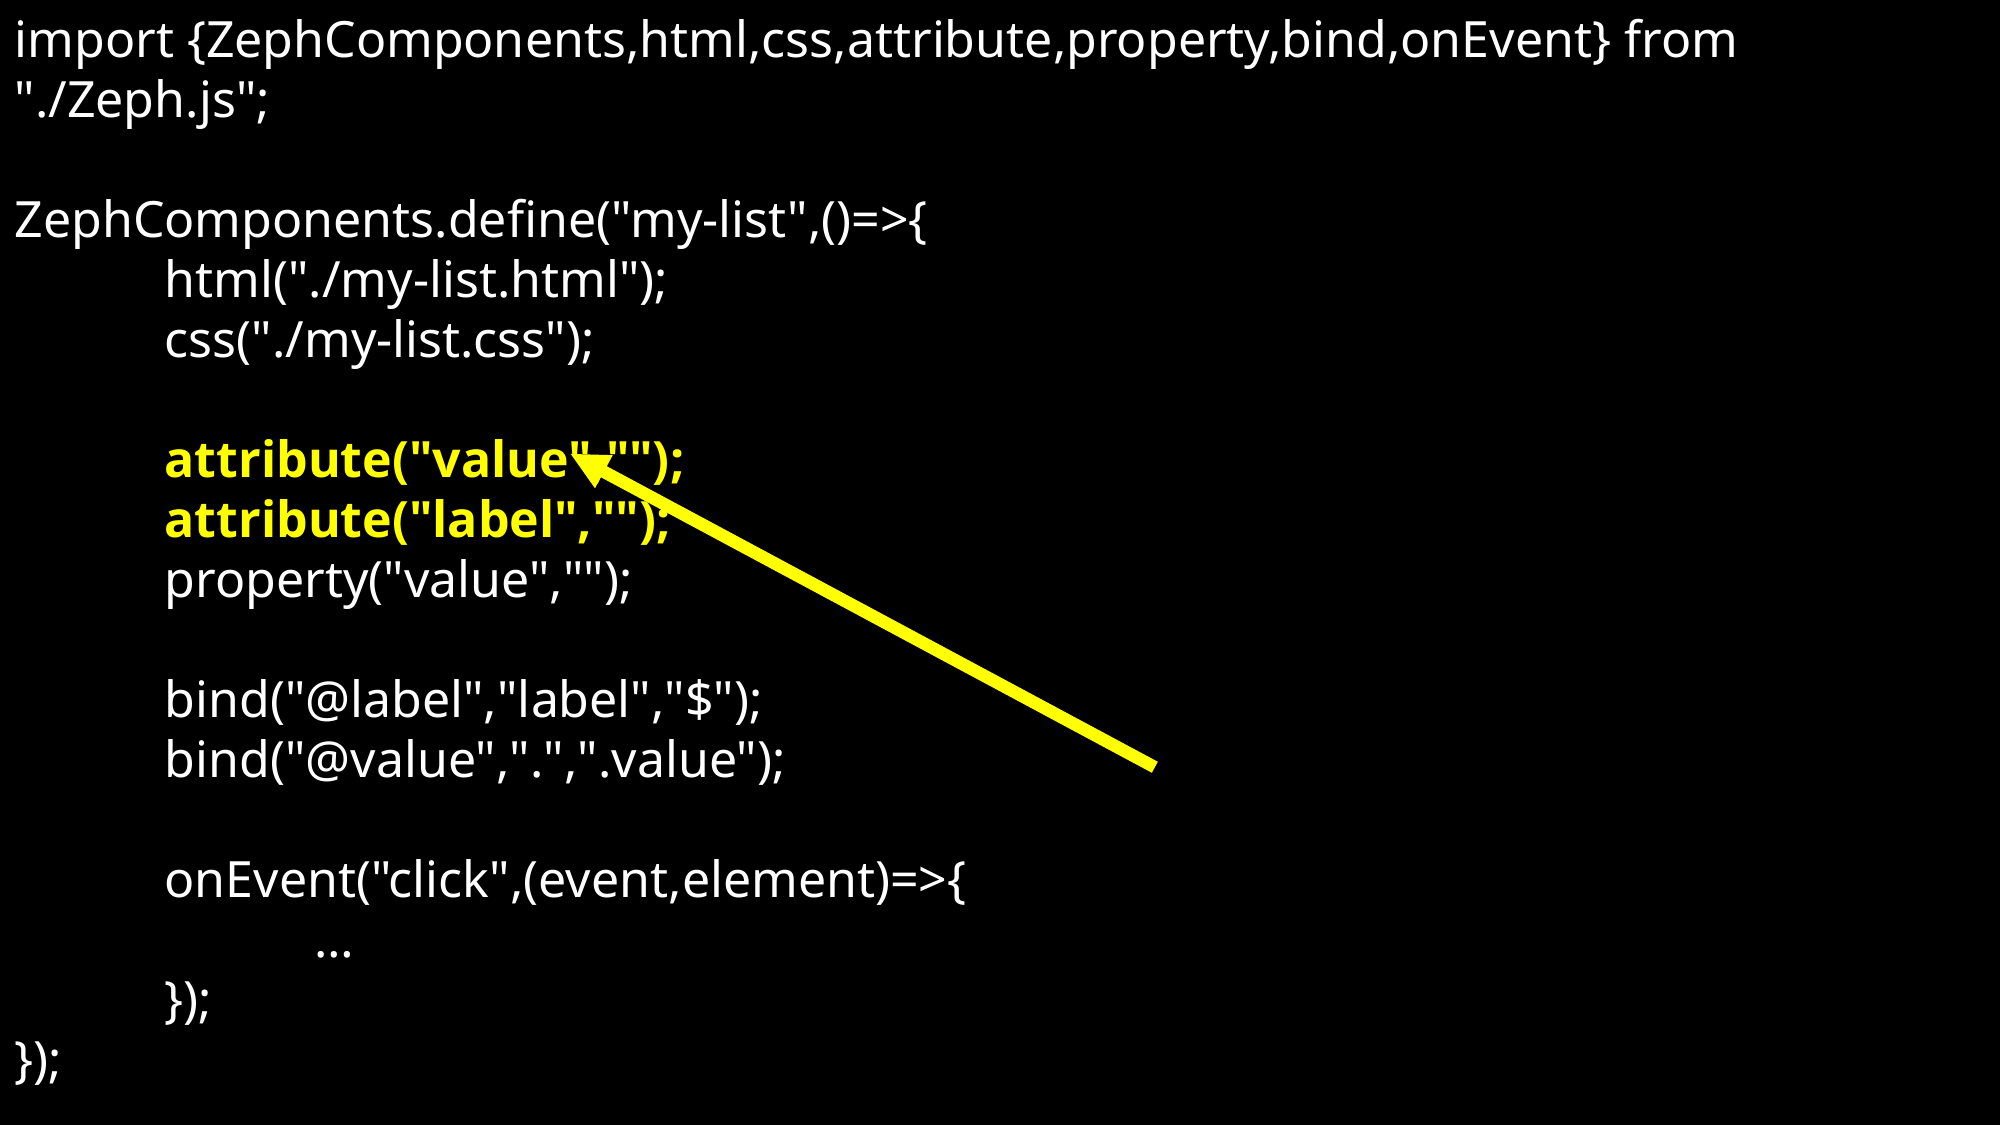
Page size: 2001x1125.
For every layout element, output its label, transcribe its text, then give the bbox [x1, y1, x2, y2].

text_box import {ZephComponents,html,css,attribute,property,bind,onEvent} from "./Zeph.js"; ZephComponents.define("my-list",()=>{ html("./my-list.html"); css("./my-list.css"); attribute("value",""); attribute("label",""); property("value",""); bind("@label","label","$"); bind("@value",".",".value"); onEvent("click",(event,element)=>{ … }); }); [0, 0, 2000, 1095]
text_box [570, 453, 1155, 768]
